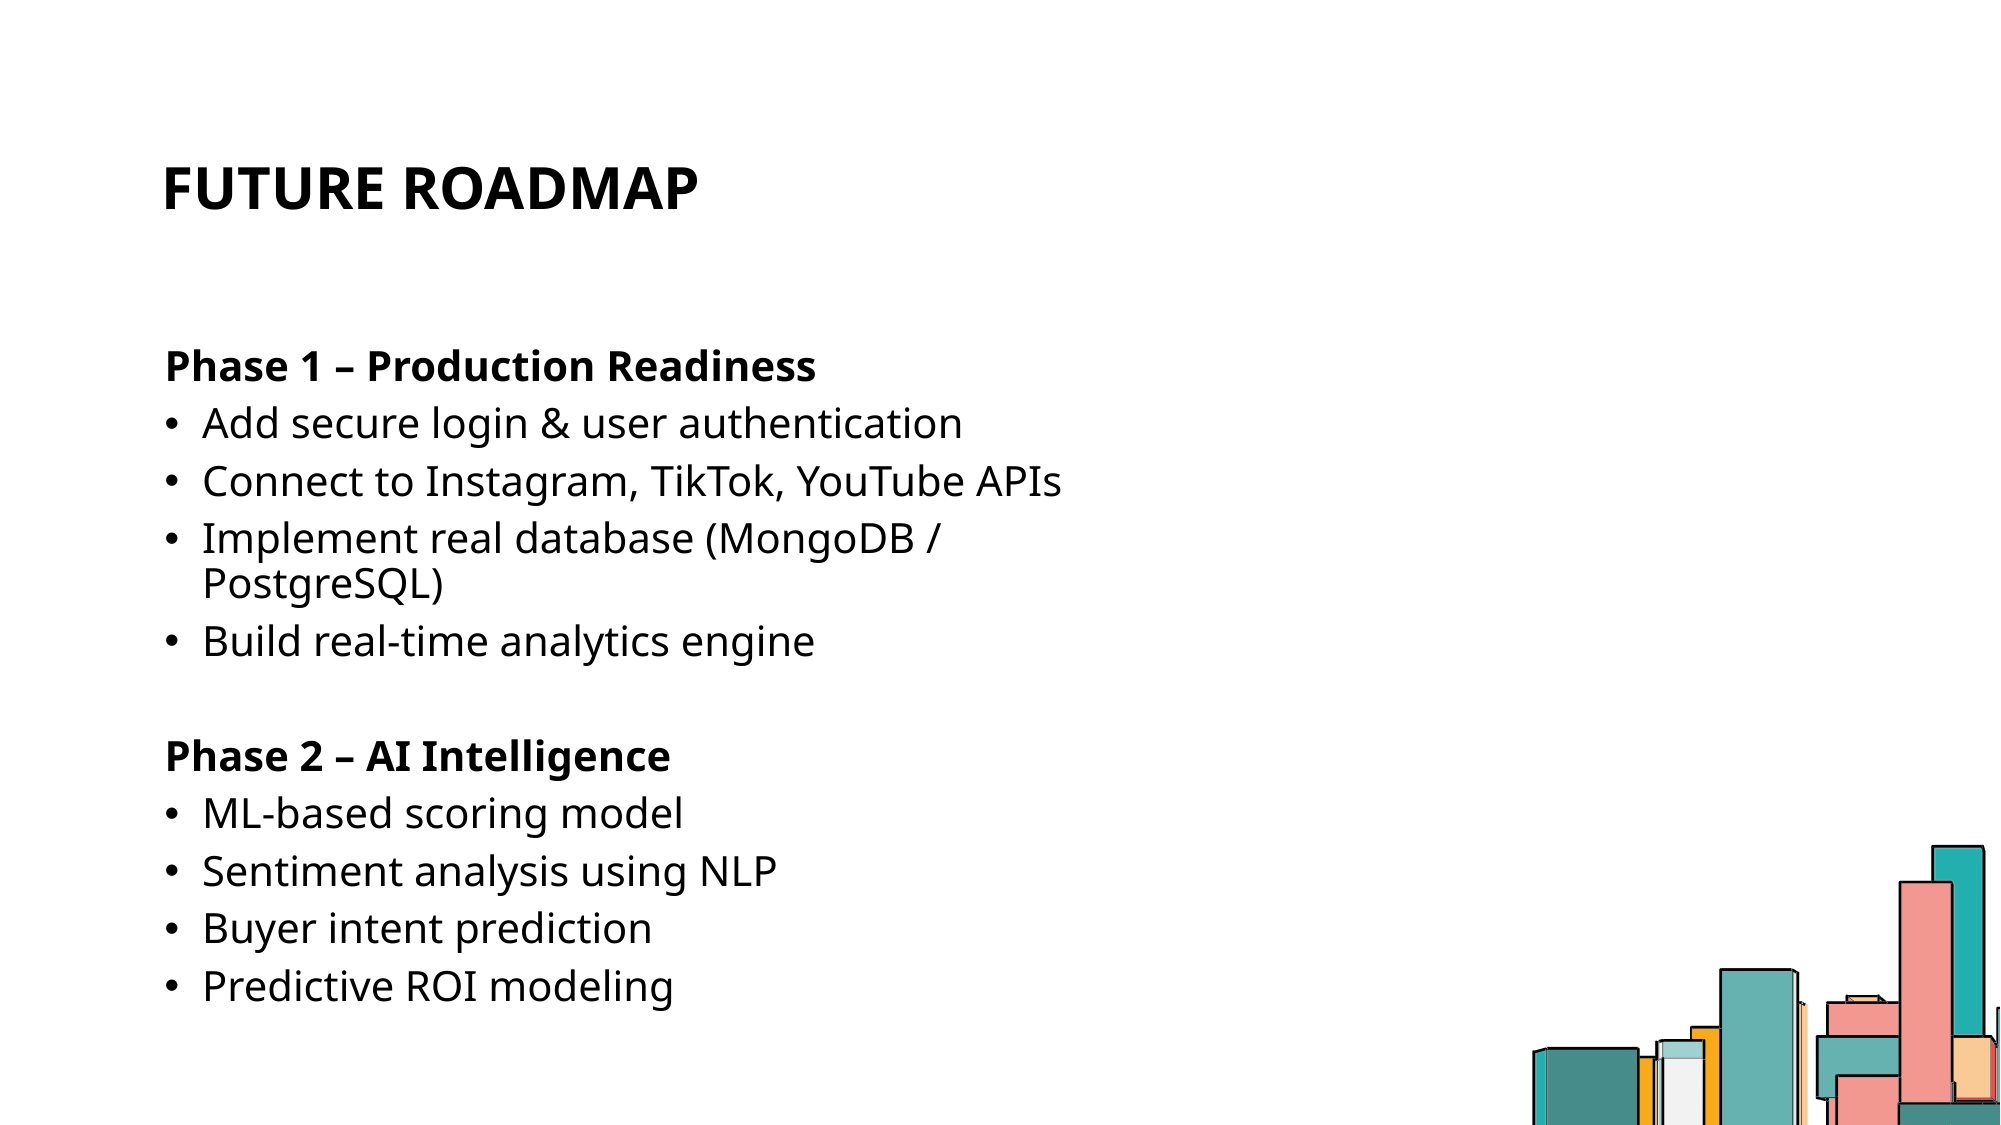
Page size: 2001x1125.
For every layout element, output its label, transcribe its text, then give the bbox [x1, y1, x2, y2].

title Future Roadmap [146, 11, 1854, 230]
list Phase 1 – Production Readiness Add secure login & user authentication Connect to Instagram, TikTok, YouTube APIs Implement real database (MongoDB / PostgreSQL) Build real-time analytics engine Phase 2 – AI Intelligence ML-based scoring model Sentiment analysis using NLP Buyer intent prediction Predictive ROI modeling [149, 337, 1166, 943]
picture [1471, 834, 2000, 1125]
